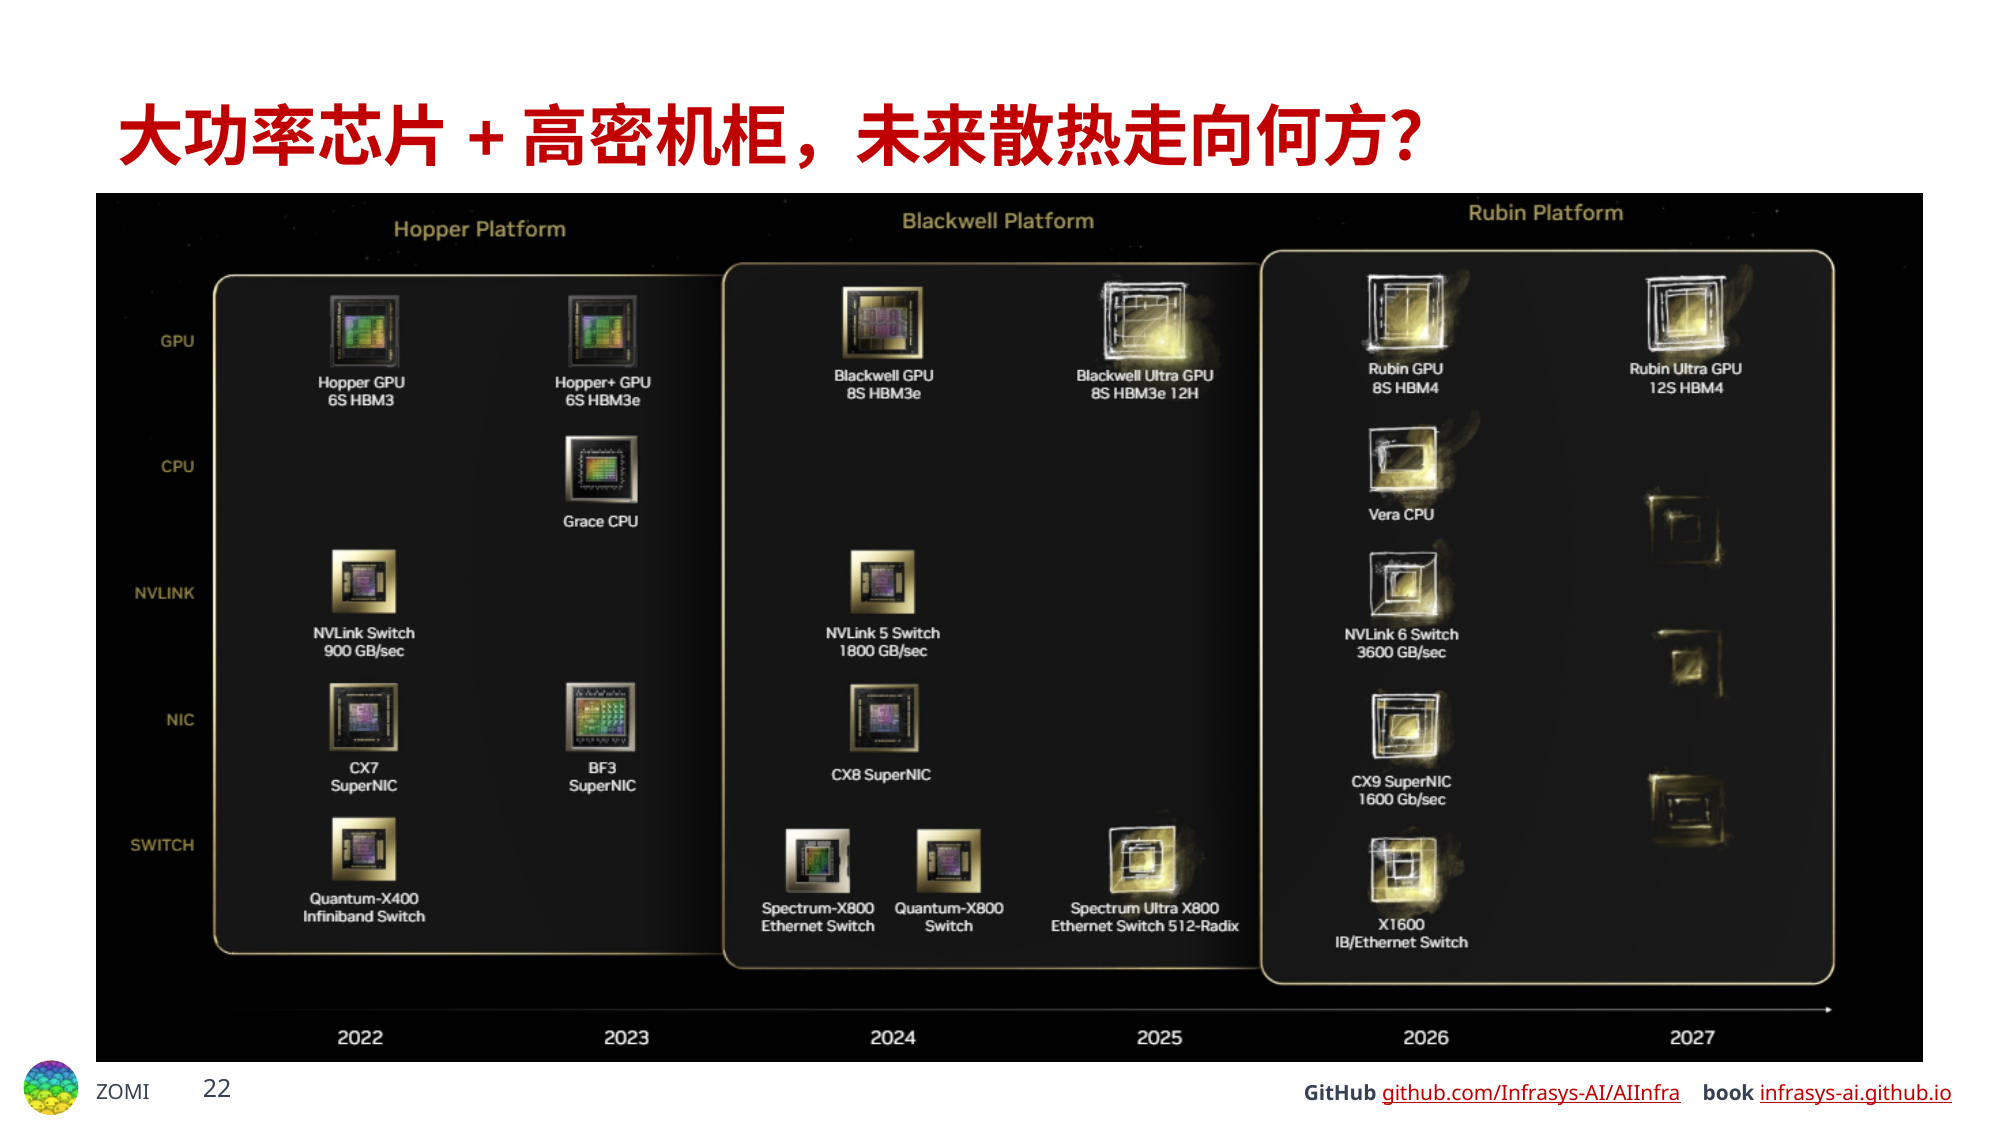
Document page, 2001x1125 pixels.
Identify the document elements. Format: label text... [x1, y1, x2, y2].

title 大功率芯片+高密机柜，未来散热走向何方？ [102, 85, 1901, 183]
picture [23, 1060, 79, 1115]
picture [96, 193, 1923, 1062]
